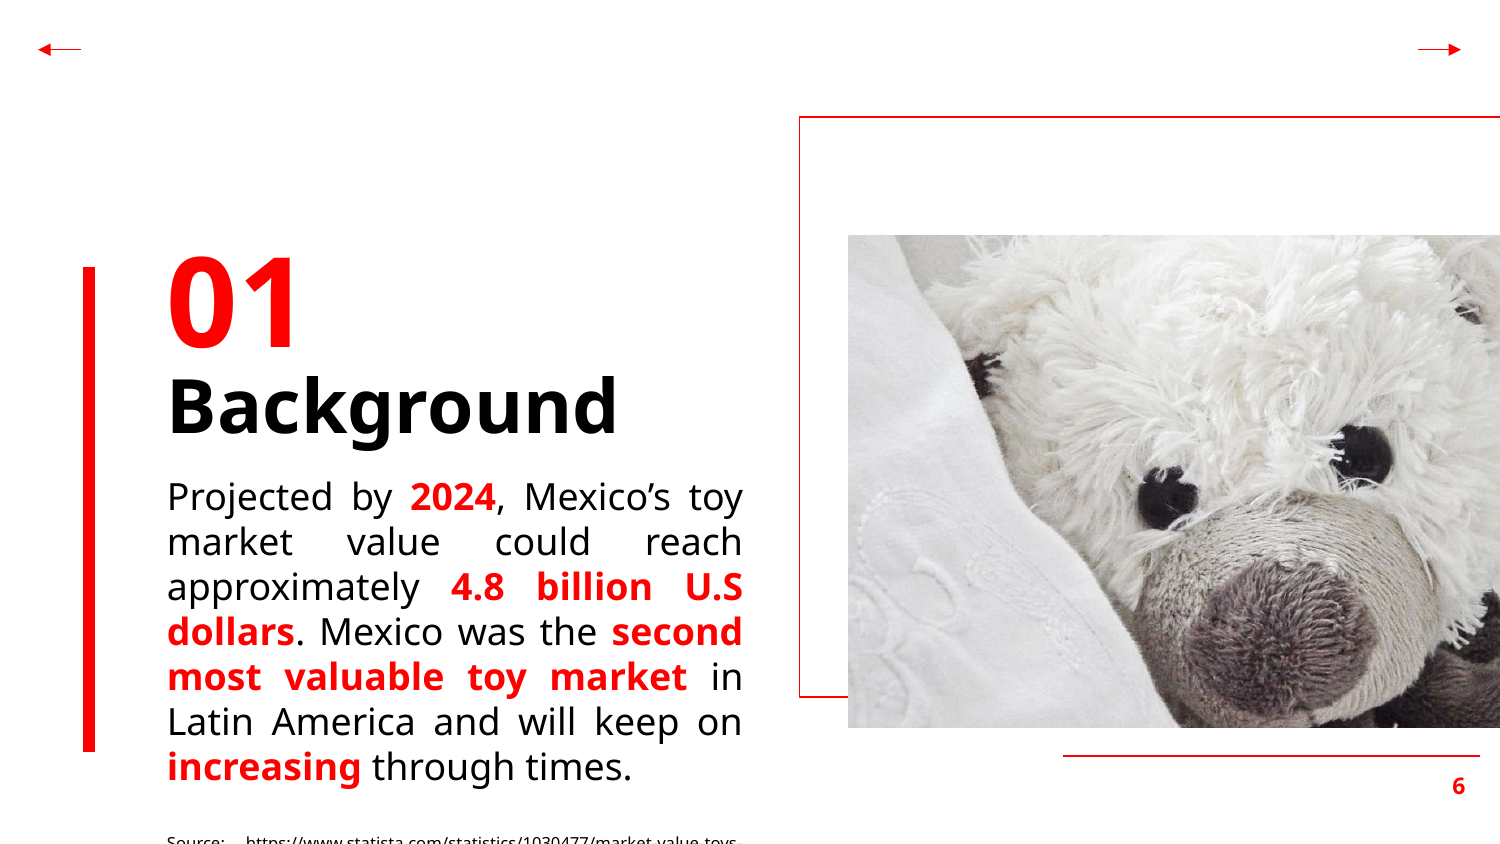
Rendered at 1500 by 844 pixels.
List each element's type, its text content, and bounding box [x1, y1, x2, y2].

title Background [151, 343, 673, 457]
subtitle Projected by 2024, Mexico’s toy market value could reach approximately 4.8 billion U.S dollars. Mexico was the second most valuable toy market in Latin America and will keep on increasing through times. Source: https://www.statista.com/statistics/1030477/market-value-toys-mexico/ [151, 457, 759, 736]
text_box [799, 116, 1500, 697]
title 01 [151, 249, 435, 343]
picture [847, 234, 1500, 728]
